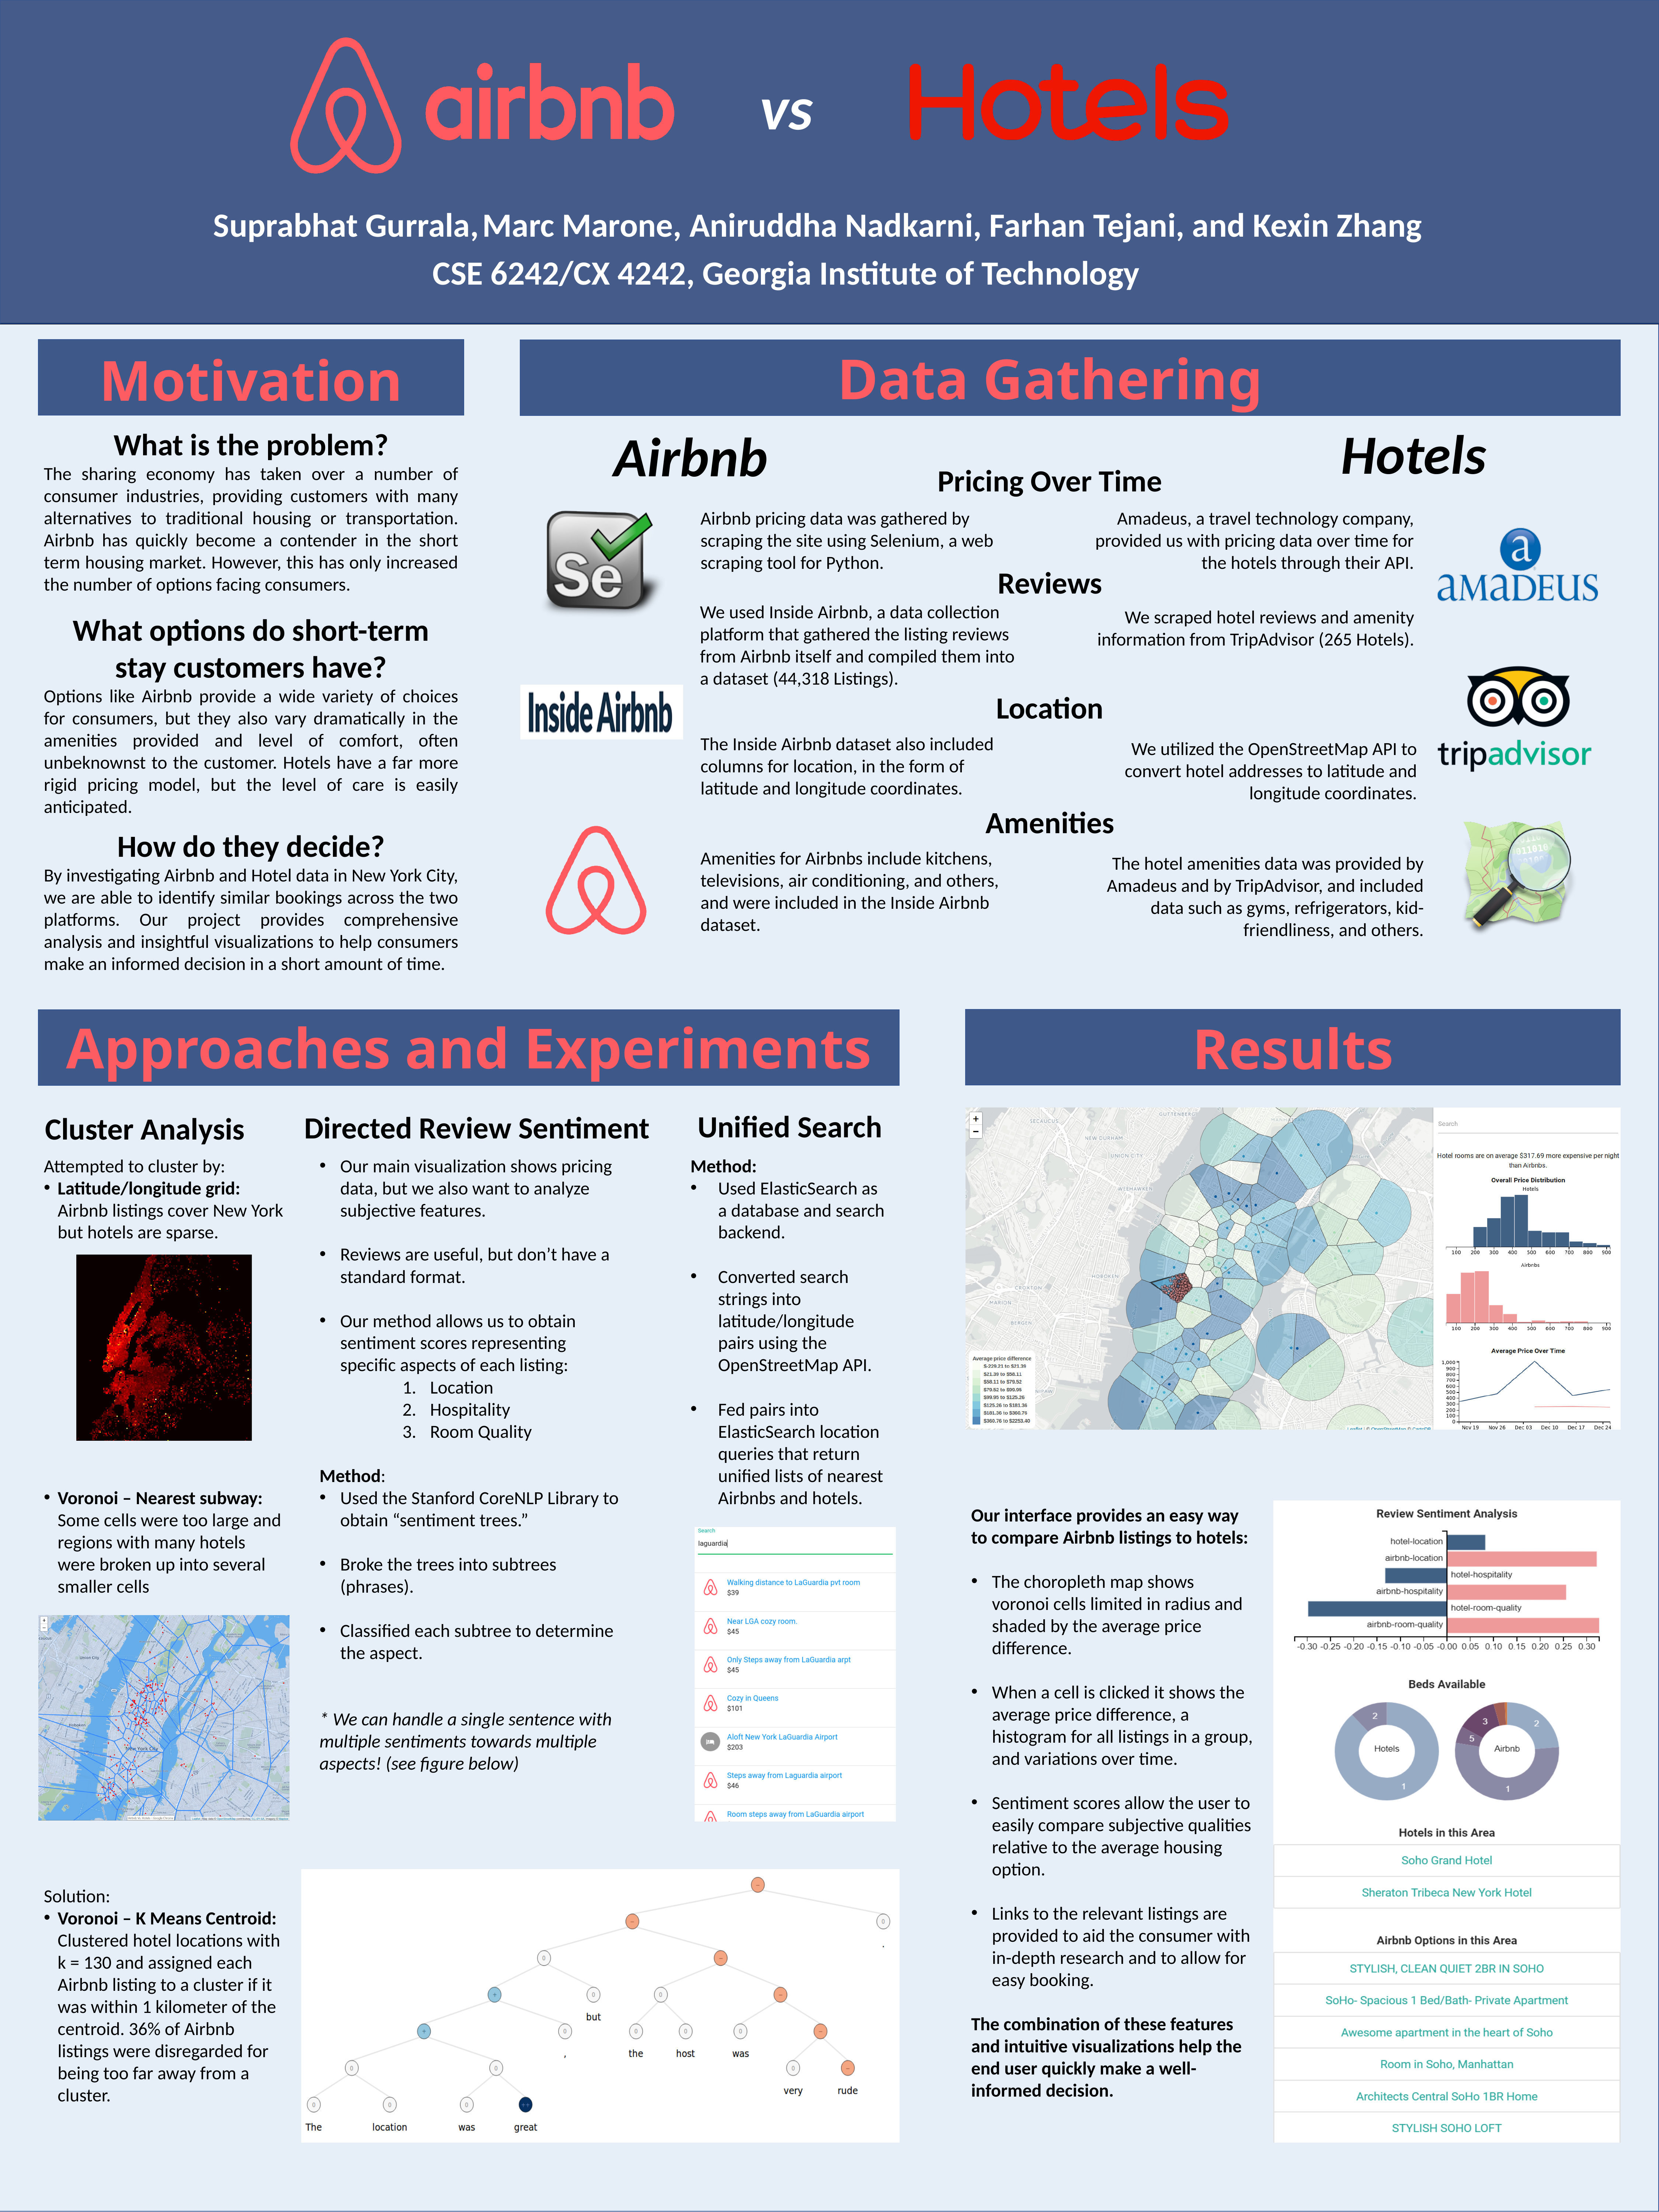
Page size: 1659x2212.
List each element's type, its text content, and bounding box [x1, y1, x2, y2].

picture [1273, 1500, 1621, 2143]
text_box How do they decide? By investigating Airbnb and Hotel data in New York City, we are able to identify similar bookings across the two platforms. Our project provides comprehensive analysis and insightful visualizations to help consumers make an informed decision in a short amount of time. [38, 823, 464, 977]
picture [1437, 665, 1592, 773]
text_box Attempted to cluster by: Latitude/longitude grid: Airbnb listings cover New York but hotels are sparse. Voronoi – Nearest subway: Some cells were too large and regions with many hotels were broken up into several smaller cells Solution: Voronoi – K Means Centroid: Clustered hotel locations with k = 130 and assigned each Airbnb listing to a cluster if it was within 1 kilometer of the centroid. 36% of Airbnb listings were disregarded for being too far away from a cluster. [38, 1151, 290, 1615]
text_box Airbnb [608, 418, 773, 490]
picture [76, 1255, 252, 1441]
picture [301, 1869, 900, 2143]
picture [520, 685, 684, 740]
text_box [520, 340, 1621, 416]
text_box Amadeus, a travel technology company, provided us with pricing data over time for the hotels through their API. [1072, 503, 1420, 575]
picture [1459, 821, 1576, 938]
text_box [0, 0, 1659, 324]
text_box Suprabhat Gurrala, Marc Marone, Aniruddha Nadkarni, Farhan Tejani, and Kexin Zhang [144, 200, 1492, 247]
text_box [38, 1009, 900, 1086]
text_box Method: Used ElasticSearch as a database and search backend. Converted search strings into latitude/longitude pairs using the OpenStreetMap API. Fed pairs into ElasticSearch location queries that return unified lists of nearest Airbnbs and hotels. [657, 1151, 896, 1511]
picture [38, 1615, 290, 1822]
text_box Amenities for Airbnbs include kitchens, televisions, air conditioning, and others, and were included in the Inside Airbnb dataset. [695, 844, 1025, 938]
text_box Unified Search [692, 1104, 888, 1147]
text_box The hotel amenities data was provided by Amadeus and by TripAdvisor, and included data such as gyms, refrigerators, kid-friendliness, and others. [1072, 849, 1429, 943]
text_box Pricing Over Time [932, 458, 1168, 501]
text_box The Inside Airbnb dataset also included columns for location, in the form of latitude and longitude coordinates. [695, 729, 1025, 801]
text_box Data Gathering [832, 341, 1269, 413]
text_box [290, 32, 1234, 179]
text_box Hotels [1336, 416, 1492, 488]
text_box Location [991, 685, 1109, 728]
text_box Approaches and Experiments [38, 1011, 900, 1083]
text_box What options do short-term stay customers have? Options like Airbnb provide a wide variety of choices for consumers, but they also vary dramatically in the amenities provided and level of comfort, often unbeknownst to the customer. Hotels have a far more rigid pricing model, but the level of care is easily anticipated. [38, 608, 464, 820]
text_box Results [1187, 1011, 1399, 1084]
text_box We used Inside Airbnb, a data collection platform that gathered the listing reviews from Airbnb itself and compiled them into a dataset (44,318 Listings). [695, 597, 1025, 691]
picture [695, 1527, 896, 1822]
text_box Reviews [992, 560, 1108, 603]
text_box Motivation [94, 343, 408, 415]
text_box We scraped hotel reviews and amenity information from TripAdvisor (265 Hotels). [1072, 602, 1420, 652]
picture [1437, 527, 1599, 604]
picture [966, 1107, 1621, 1430]
text_box Cluster Analysis [39, 1106, 251, 1149]
picture [539, 505, 665, 619]
text_box Airbnb pricing data was gathered by scraping the site using Selenium, a web scraping tool for Python. [695, 504, 1025, 576]
text_box Amenities [980, 800, 1120, 842]
text_box Our main visualization shows pricing data, but we also want to analyze subjective features. Reviews are useful, but don’t have a standard format. Our method allows us to obtain sentiment scores representing specific aspects of each listing: Location Hospitality Room Quality Method: Used the Stanford CoreNLP Library to obtain “sentiment trees.” Broke the trees into subtrees (phrases). Classified each subtree to determine the aspect. * We can handle a single sentence with multiple sentiments towards multiple aspects! (see figure below) [314, 1151, 632, 1798]
text_box [38, 339, 464, 415]
text_box We utilized the OpenStreetMap API to convert hotel addresses to latitude and longitude coordinates. [1072, 734, 1423, 806]
text_box [0, 324, 1659, 2212]
text_box Our interface provides an easy way to compare Airbnb listings to hotels: The choropleth map shows voronoi cells limited in radius and shaded by the average price difference. When a cell is clicked it shows the average price difference, a histogram for all listings in a group, and variations over time. Sentiment scores allow the user to easily compare subjective qualities relative to the average housing option. Links to the relevant listings are provided to aid the consumer with in-depth research and to allow for easy booking. The combination of these features and intuitive visualizations help the end user quickly make a well-informed decision. [966, 1500, 1259, 2103]
text_box Directed Review Sentiment [299, 1105, 655, 1148]
text_box Attempted to cluster by: Latitude/longitude grid: Airbnb listings cover New York but hotels are sparse. Voronoi – Nearest subway: Some cells were too large and regions with many hotels were broken up into several smaller cells Solution: Voronoi – K Means Centroid: Clustered hotel locations with k = 130 and assigned each Airbnb listing to a cluster if it was within 1 kilometer of the centroid. 36% of Airbnb listings were disregarded for being too far away from a cluster. [38, 1822, 290, 2152]
text_box What is the problem? The sharing economy has taken over a number of consumer industries, providing customers with many alternatives to traditional housing or transportation. Airbnb has quickly become a contender in the short term housing market. However, this has only increased the number of options facing consumers. [38, 422, 464, 597]
text_box CSE 6242/CX 4242, Georgia Institute of Technology [419, 248, 1154, 324]
picture [539, 822, 651, 939]
text_box [965, 1009, 1621, 1085]
